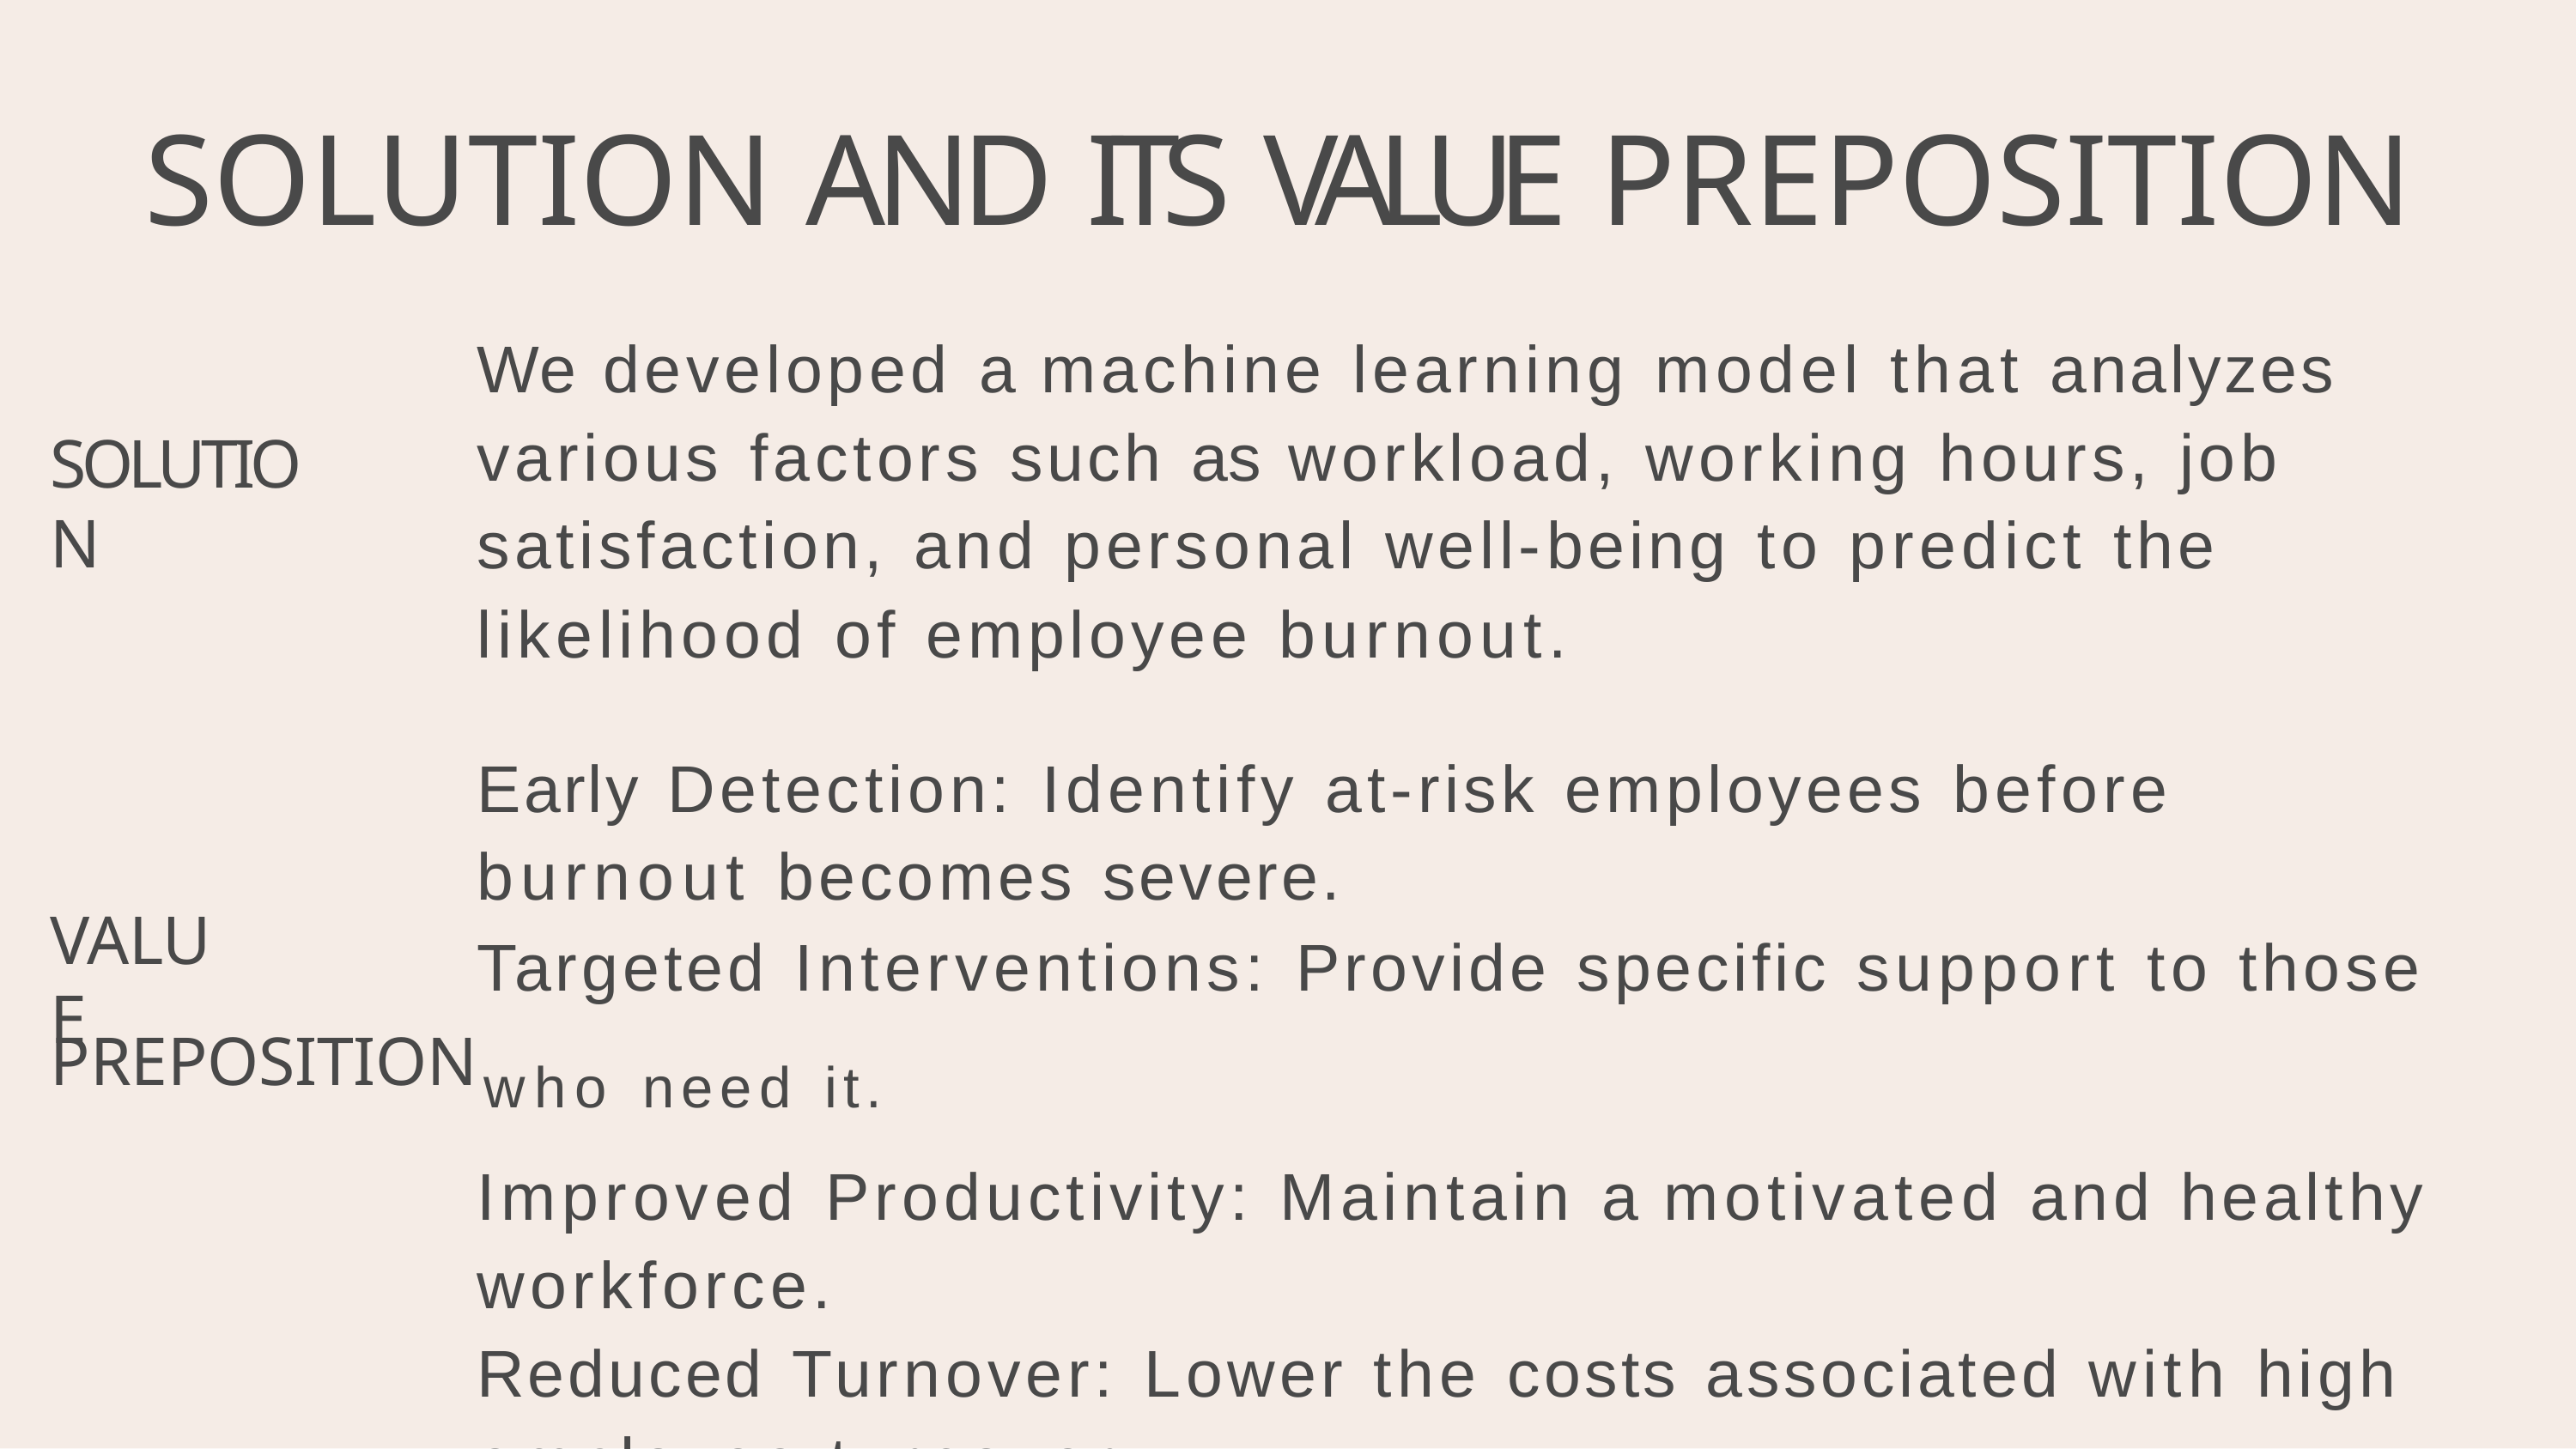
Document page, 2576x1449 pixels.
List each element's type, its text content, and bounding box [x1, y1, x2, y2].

text_box PREPOSITION who need it. Improved Productivity: Maintain a motivated and healthy workforce. Reduced Turnover: Lower the costs associated with high employee turnover. [43, 949, 2448, 1449]
text_box We developed a machine learning model that analyzes [475, 324, 2357, 407]
text_box SOLUTION [48, 420, 331, 581]
text_box various factors such as workload, working hours, job satisfaction, and personal well-being to predict the likelihood of employee burnout. Early Detection: Identify at-risk employees before burnout becomes severe. [475, 404, 2297, 914]
title SOLUTION AND ITS VALUE PREPOSITION [143, 98, 2444, 343]
text_box Targeted Interventions: Provide specific support to those [475, 923, 2450, 1004]
text_box VALUE [48, 895, 244, 949]
